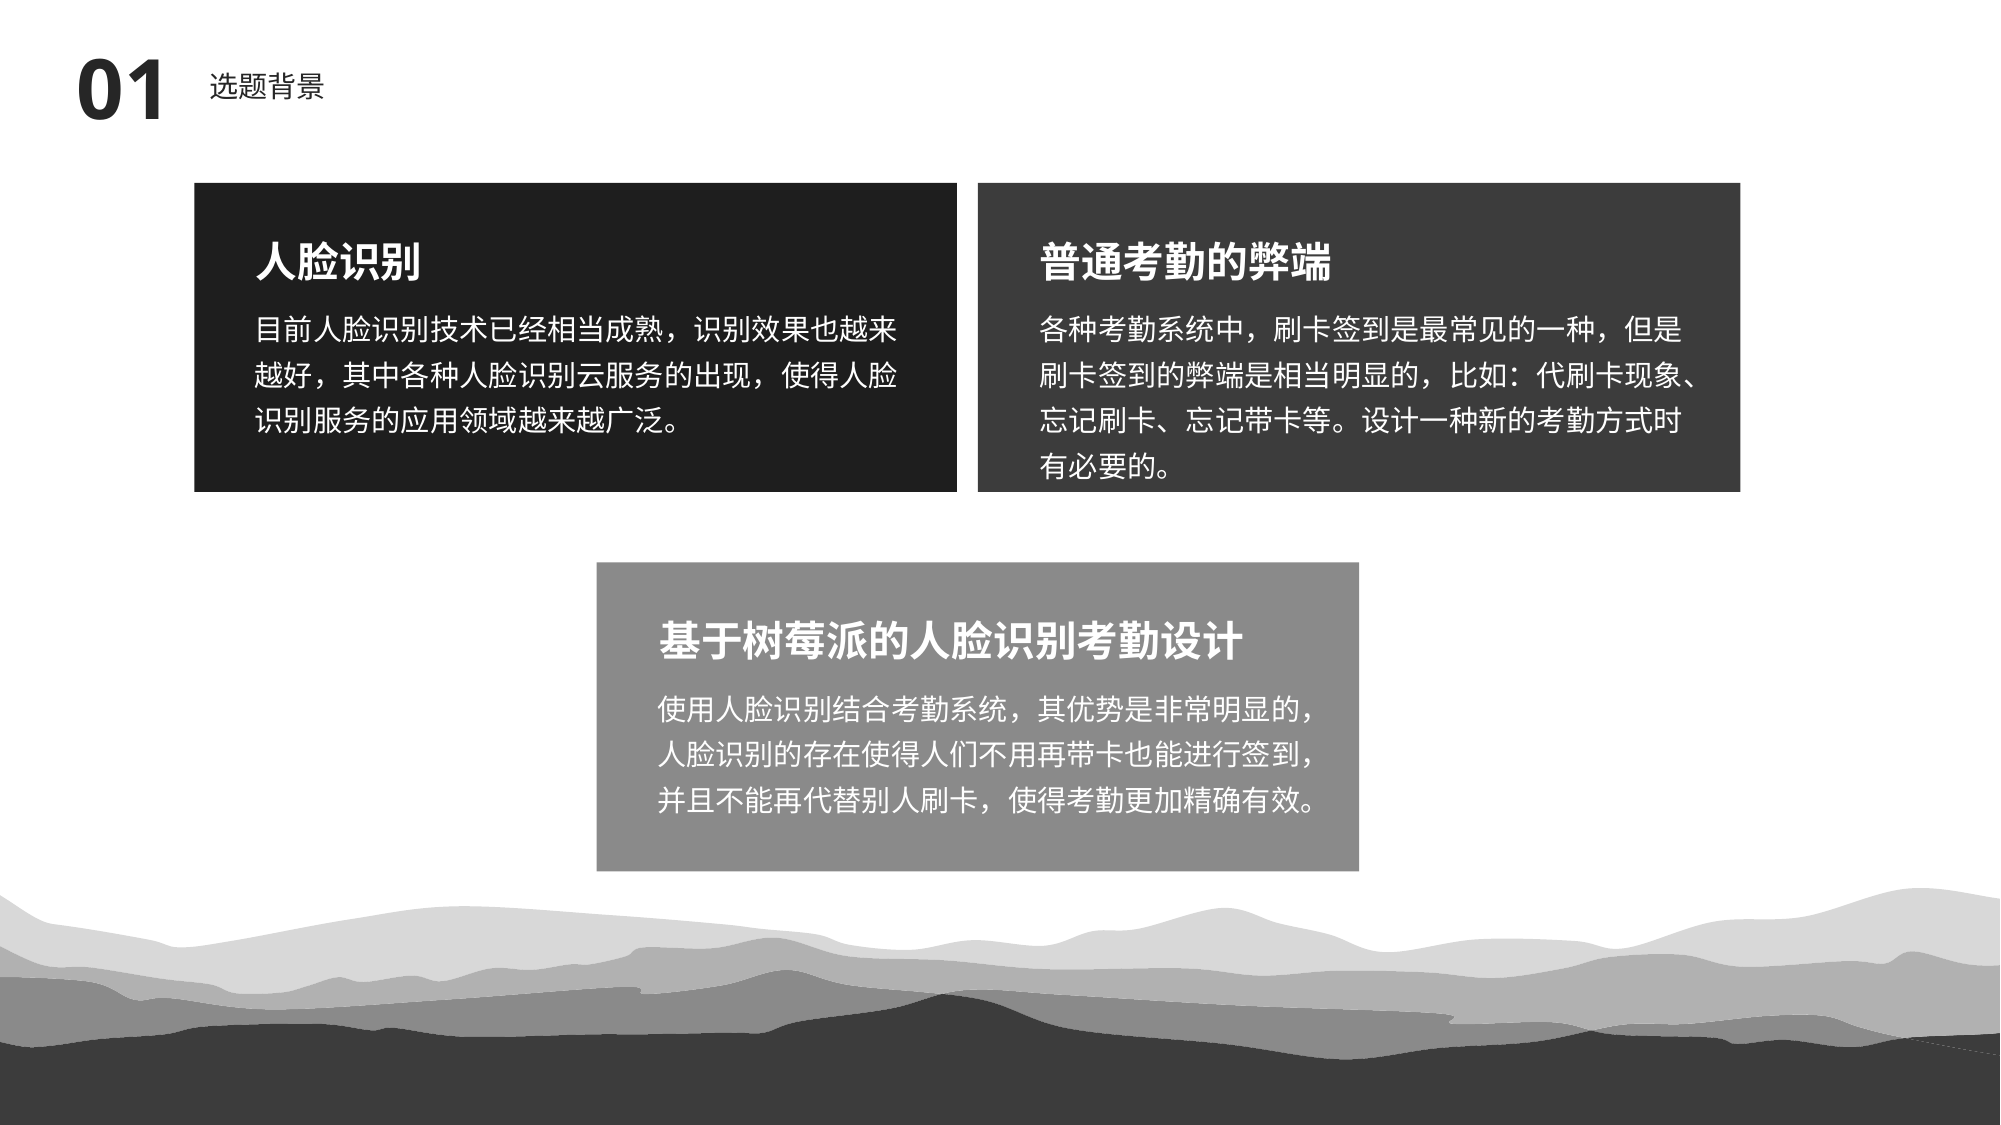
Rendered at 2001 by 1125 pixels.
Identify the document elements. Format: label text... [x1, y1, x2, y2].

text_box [596, 562, 1360, 872]
list 01 [61, 39, 195, 137]
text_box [194, 182, 957, 492]
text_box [977, 182, 1741, 492]
list 选题背景 [194, 60, 501, 116]
